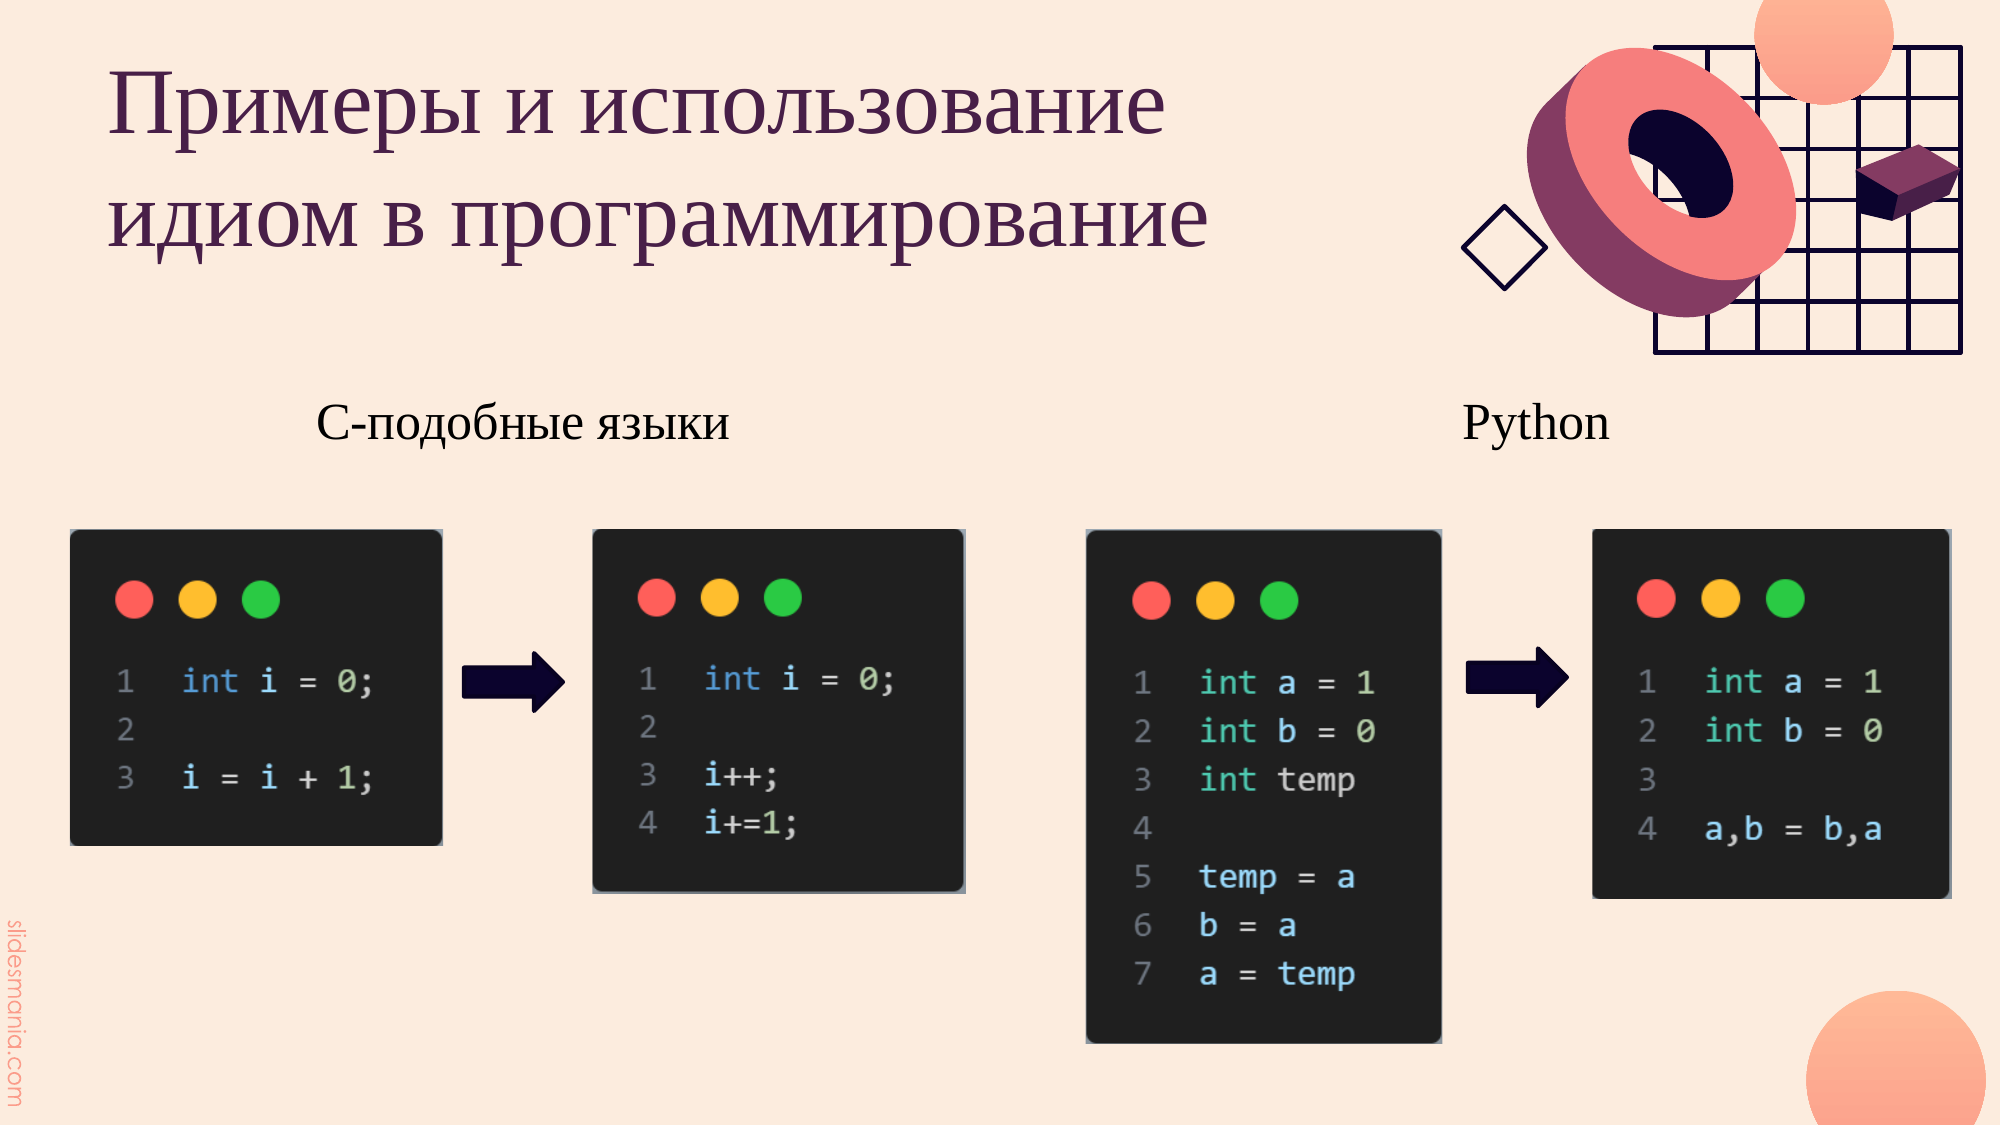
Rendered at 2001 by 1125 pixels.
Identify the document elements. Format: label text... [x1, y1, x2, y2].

title Примеры и использование идиом в программирование [86, 19, 1449, 265]
picture [1592, 528, 1953, 900]
text_box С-подобные языки [301, 380, 825, 458]
text_box [461, 651, 566, 713]
picture [1085, 528, 1443, 1044]
picture [592, 528, 966, 894]
picture [69, 528, 444, 846]
text_box [1465, 646, 1570, 709]
text_box Python [1448, 380, 1634, 458]
